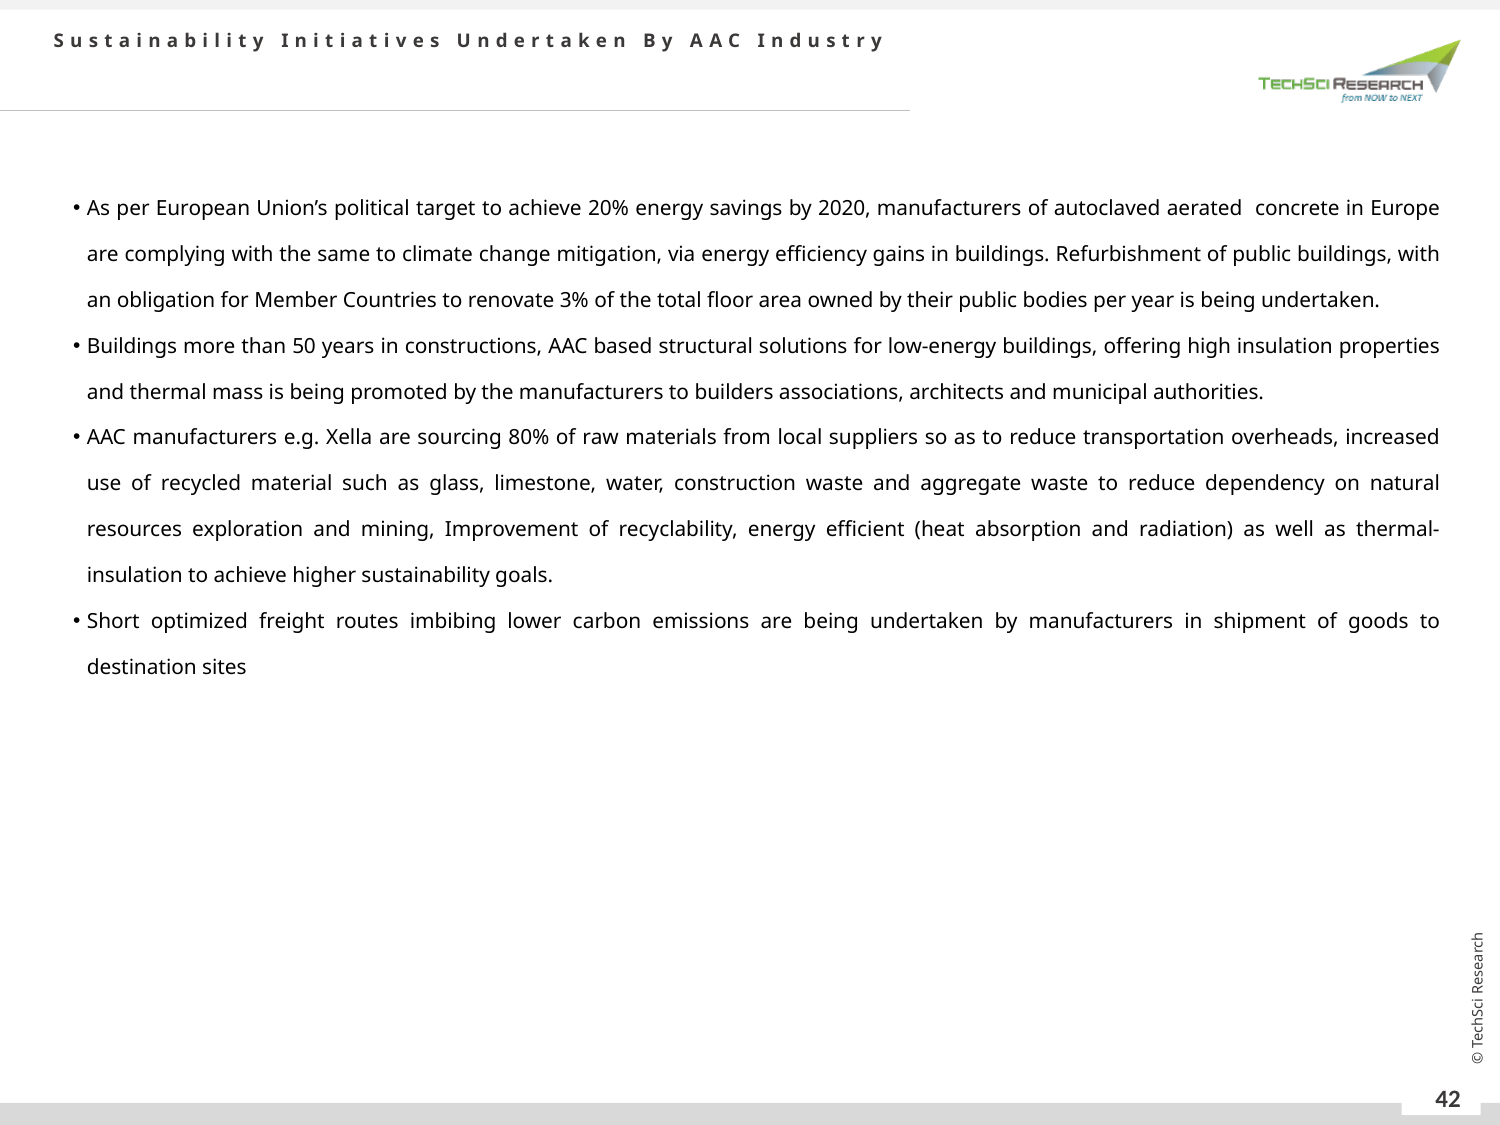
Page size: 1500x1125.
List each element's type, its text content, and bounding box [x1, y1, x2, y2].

text_box As per European Union’s political target to achieve 20% energy savings by 2020, manufacturers of autoclaved aerated concrete in Europe are complying with the same to climate change mitigation, via energy efficiency gains in buildings. Refurbishment of public buildings, with an obligation for Member Countries to renovate 3% of the total floor area owned by their public bodies per year is being undertaken. Buildings more than 50 years in constructions, AAC based structural solutions for low-energy buildings, offering high insulation properties and thermal mass is being promoted by the manufacturers to builders associations, architects and municipal authorities. AAC manufacturers e.g. Xella are sourcing 80% of raw materials from local suppliers so as to reduce transportation overheads, increased use of recycled material such as glass, limestone, water, construction waste and aggregate waste to reduce dependency on natural resources exploration and mining, Improvement of recyclability, energy efficient (heat absorption and radiation) as well as thermal-insulation to achieve higher sustainability goals. Short optimized freight routes imbibing lower carbon emissions are being undertaken by manufacturers in shipment of goods to destination sites [58, 166, 1455, 732]
text_box Sustainability Initiatives Undertaken By AAC Industry [38, 18, 937, 65]
picture [1257, 39, 1461, 104]
